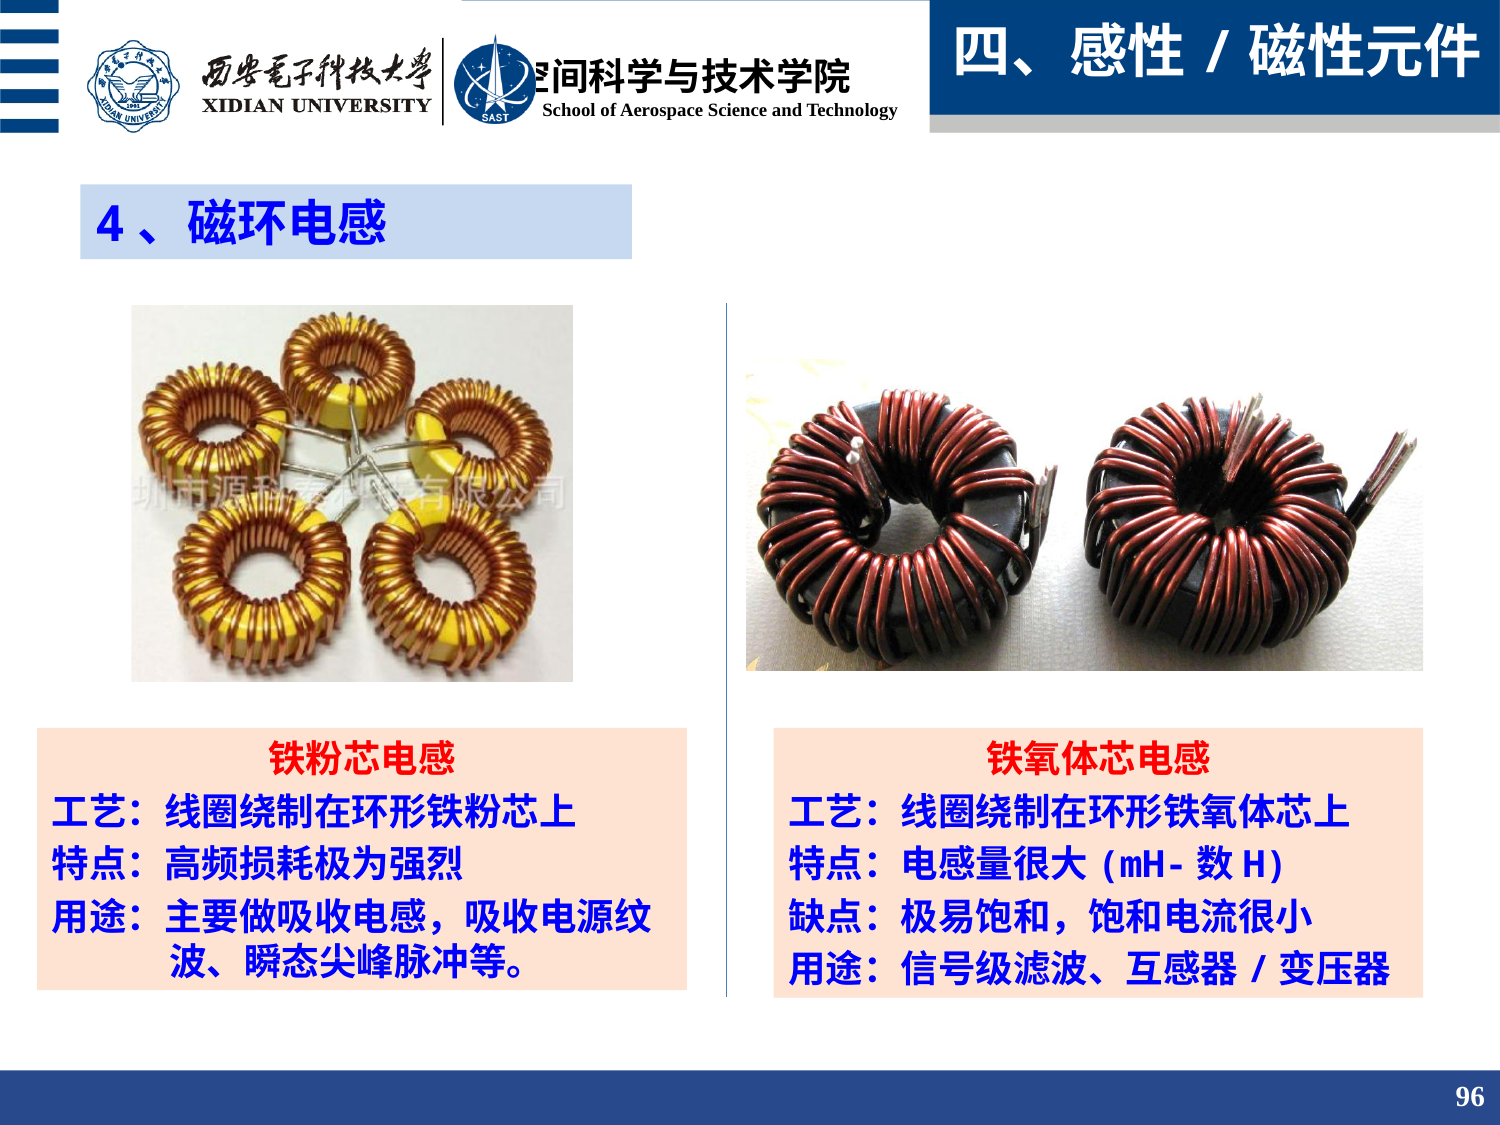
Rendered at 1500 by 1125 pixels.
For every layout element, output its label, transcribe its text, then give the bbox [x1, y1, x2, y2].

text_box 铁粉芯电感 工艺：线圈绕制在环形铁粉芯上 特点：高频损耗极为强烈 用途：主要做吸收电感，吸收电源纹波、瞬态尖峰脉冲等。 [37, 727, 687, 991]
text_box 四、感性/磁性元件 [938, 7, 1497, 92]
text_box 铁氧体芯电感 工艺：线圈绕制在环形铁氧体芯上 特点：电感量很大(mH-数H) 缺点：极易饱和，饱和电流很小 用途：信号级滤波、互感器/变压器 [773, 727, 1424, 998]
picture [0, 1, 1500, 1070]
text_box 4、磁环电感 [80, 184, 632, 260]
